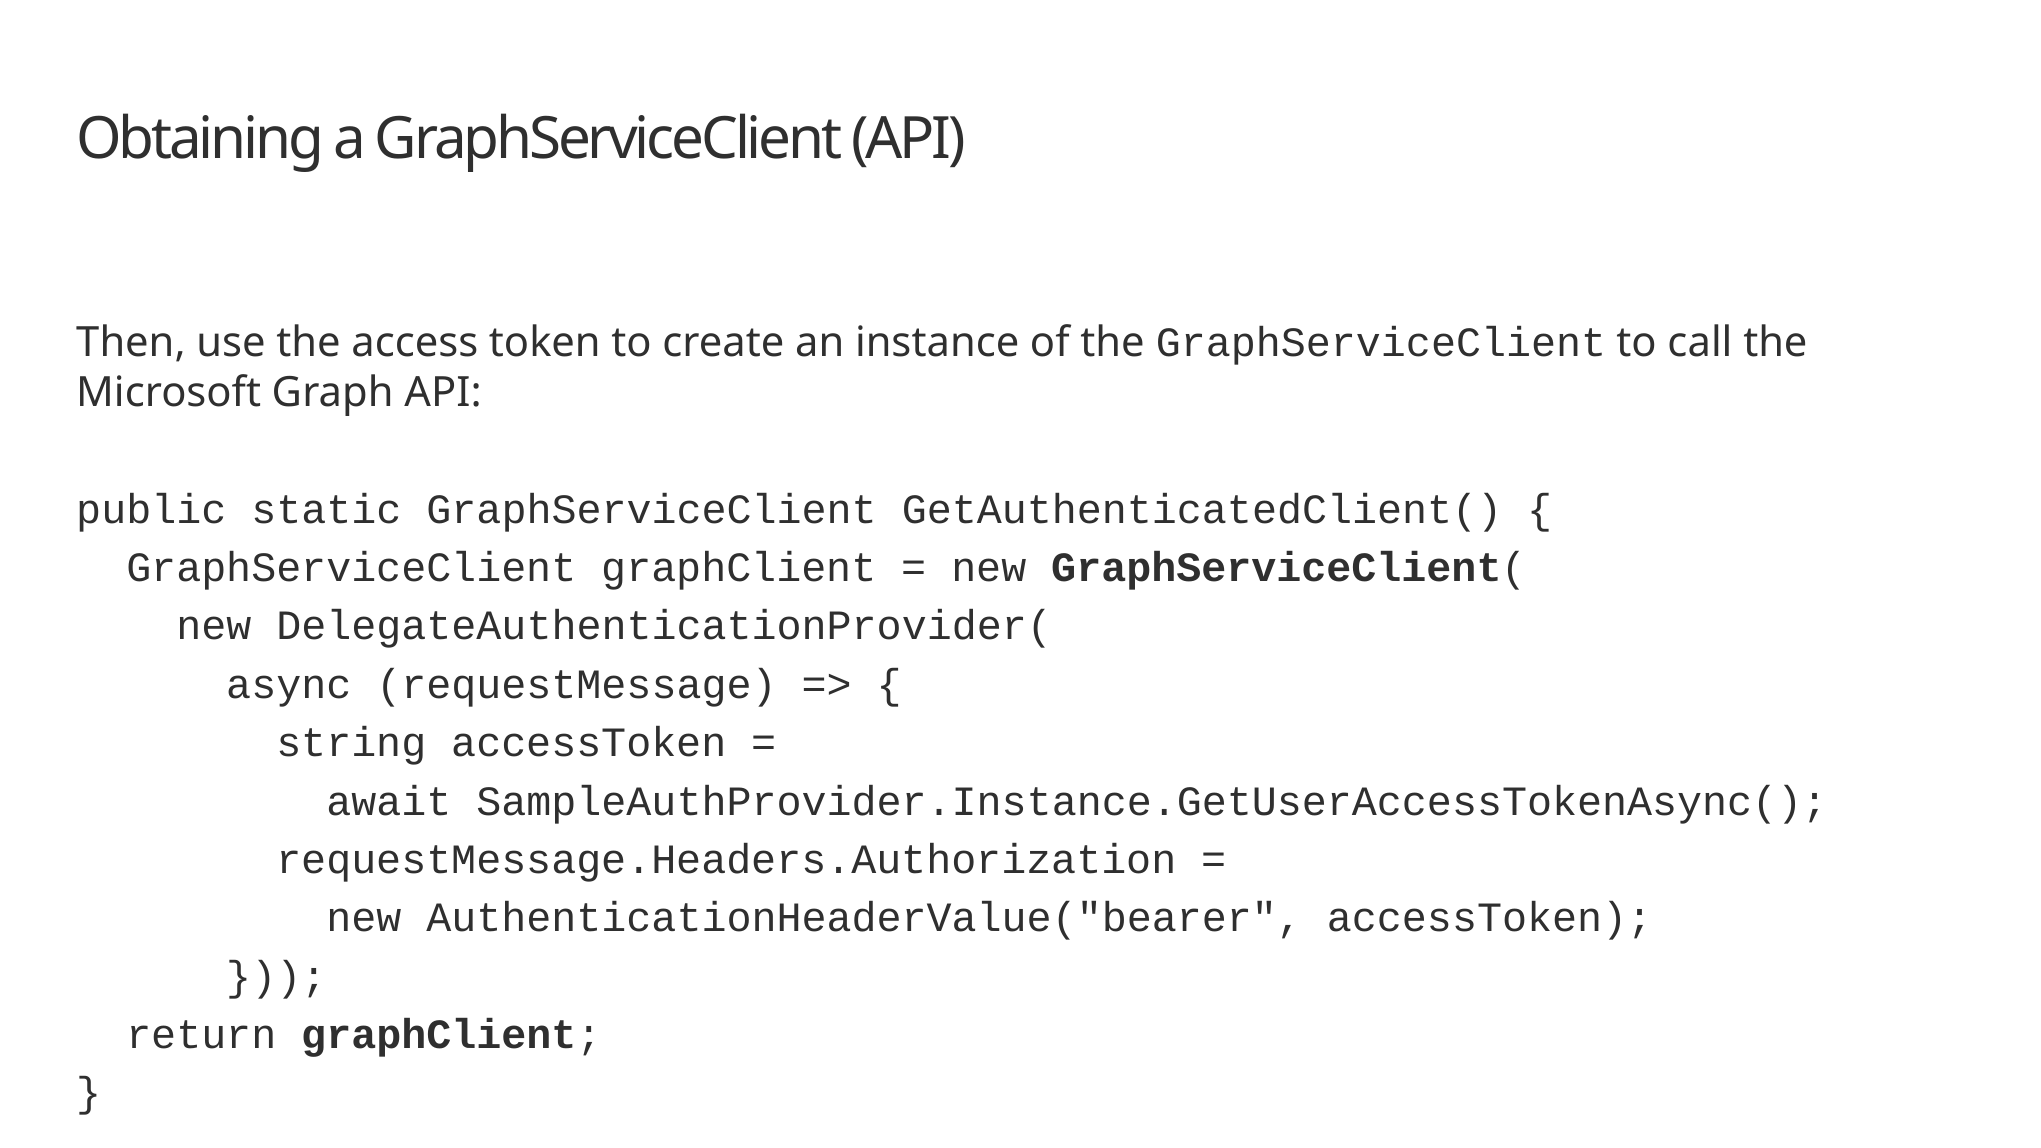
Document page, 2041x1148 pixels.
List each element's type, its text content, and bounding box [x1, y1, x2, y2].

title Obtaining a GraphServiceClient (API) [76, 103, 1969, 172]
list Then, use the access token to create an instance of the GraphServiceClient to call the Microsoft Graph API: public static GraphServiceClient GetAuthenticatedClient() { GraphServiceClient graphClient = new GraphServiceClient( new DelegateAuthenticationProvider( async (requestMessage) => { string accessToken = await SampleAuthProvider.Instance.GetUserAccessTokenAsync(); requestMessage.Headers.Authorization = new AuthenticationHeaderValue("bearer", accessToken); })); return graphClient; } [76, 314, 1969, 1143]
